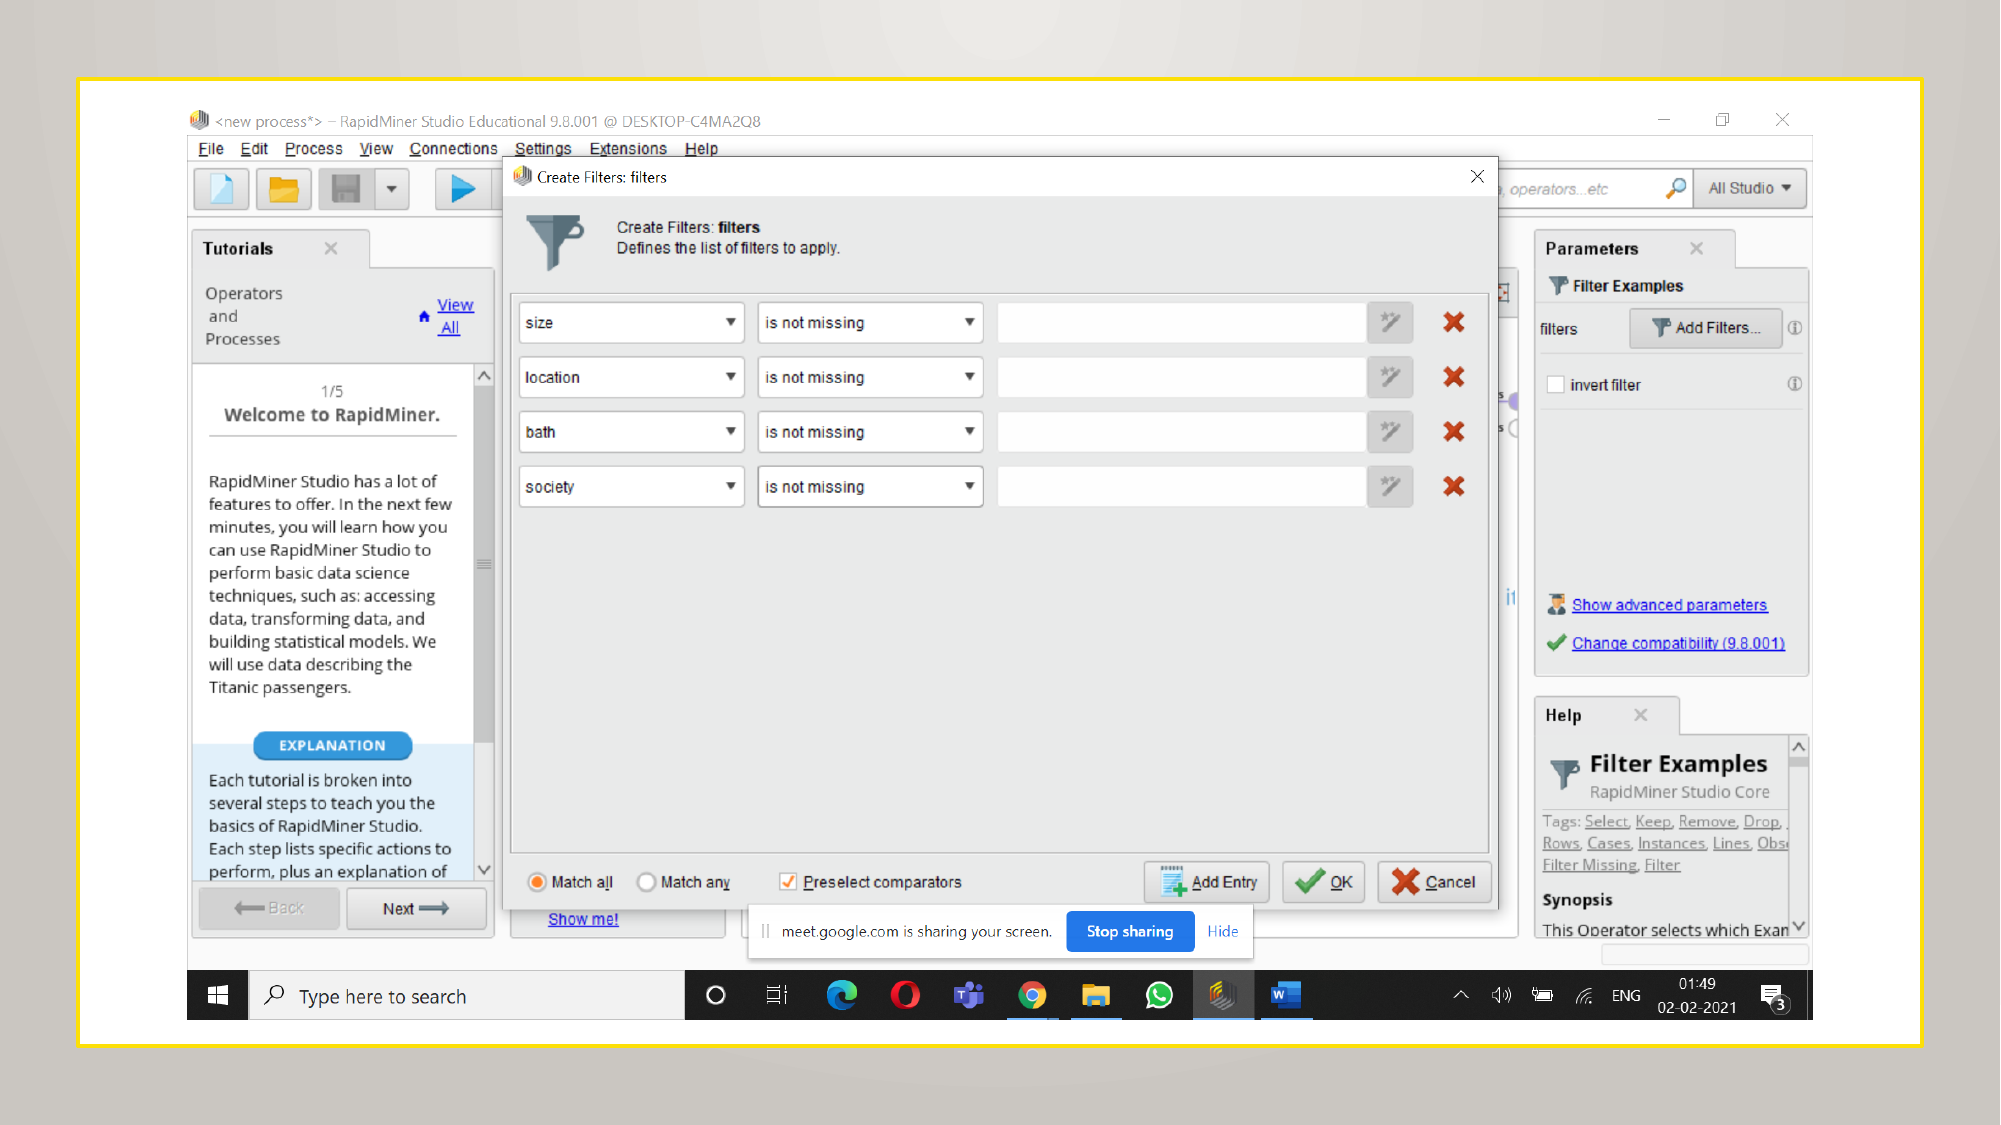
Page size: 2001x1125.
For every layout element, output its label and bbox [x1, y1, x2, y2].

list [187, 105, 1813, 1020]
text_box [0, 0, 2000, 1004]
picture [0, 1006, 2000, 1125]
text_box [77, 77, 1923, 1004]
